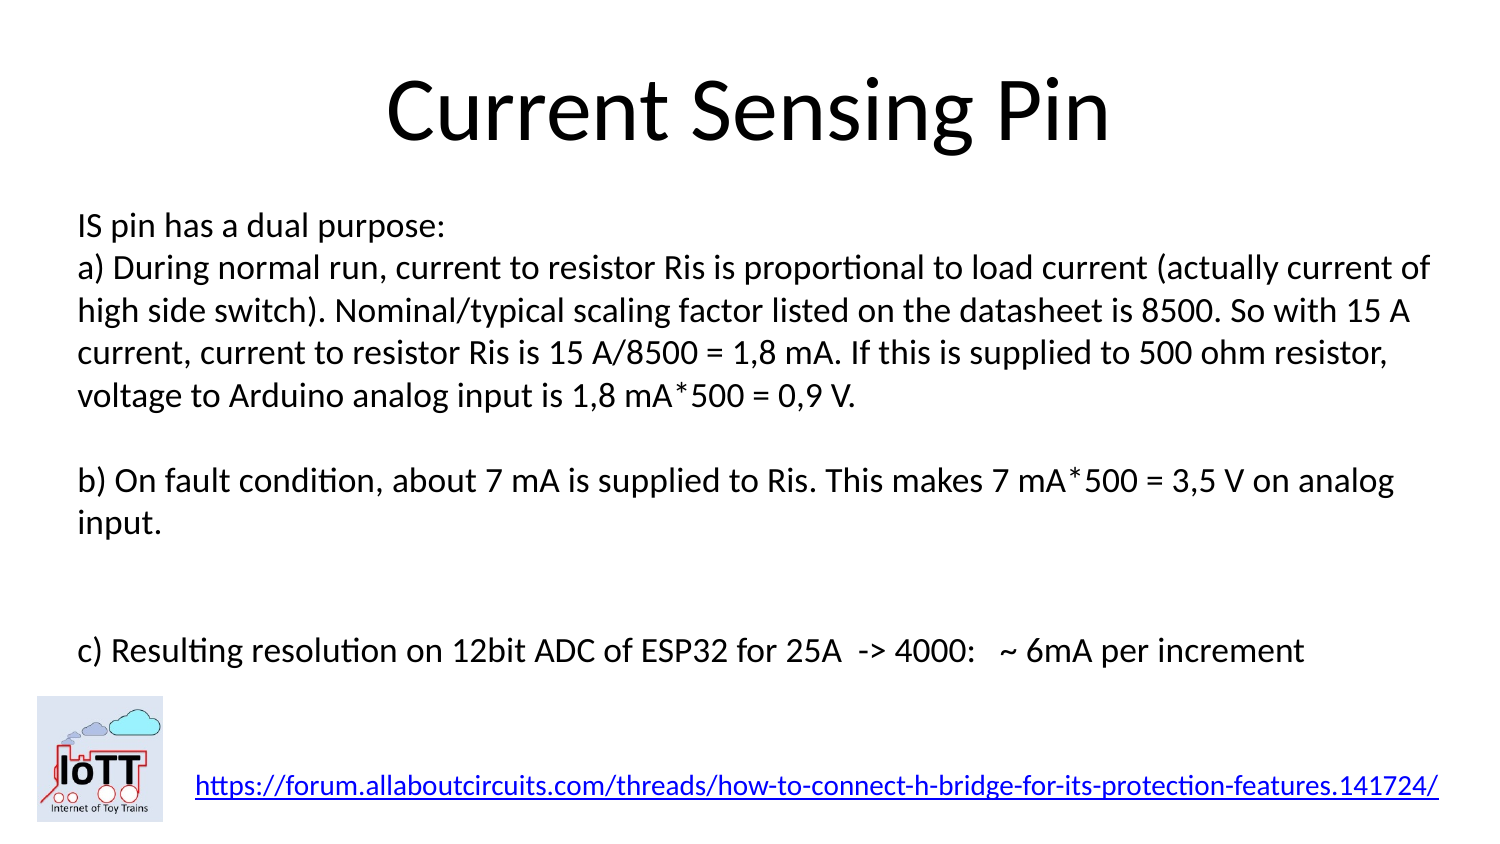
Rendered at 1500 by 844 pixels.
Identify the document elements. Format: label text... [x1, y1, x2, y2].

title Current Sensing Pin [75, 33, 1425, 175]
text_box IS pin has a dual purpose: a) During normal run, current to resistor Ris is proportional to load current (actually current of high side switch). Nominal/typical scaling factor listed on the datasheet is 8500. So with 15 A current, current to resistor Ris is 15 A/8500 = 1,8 mA. If this is supplied to 500 ohm resistor, voltage to Arduino analog input is 1,8 mA*500 = 0,9 V. b) On fault condition, about 7 mA is supplied to Ris. This makes 7 mA*500 = 3,5 V on analog input. c) Resulting resolution on 12bit ADC of ESP32 for 25A -> 4000: ~ 6mA per increment [62, 194, 1450, 677]
text_box https://forum.allaboutcircuits.com/threads/how-to-connect-h-bridge-for-its-protection-features.141724/ [180, 759, 1455, 809]
picture [37, 696, 163, 822]
